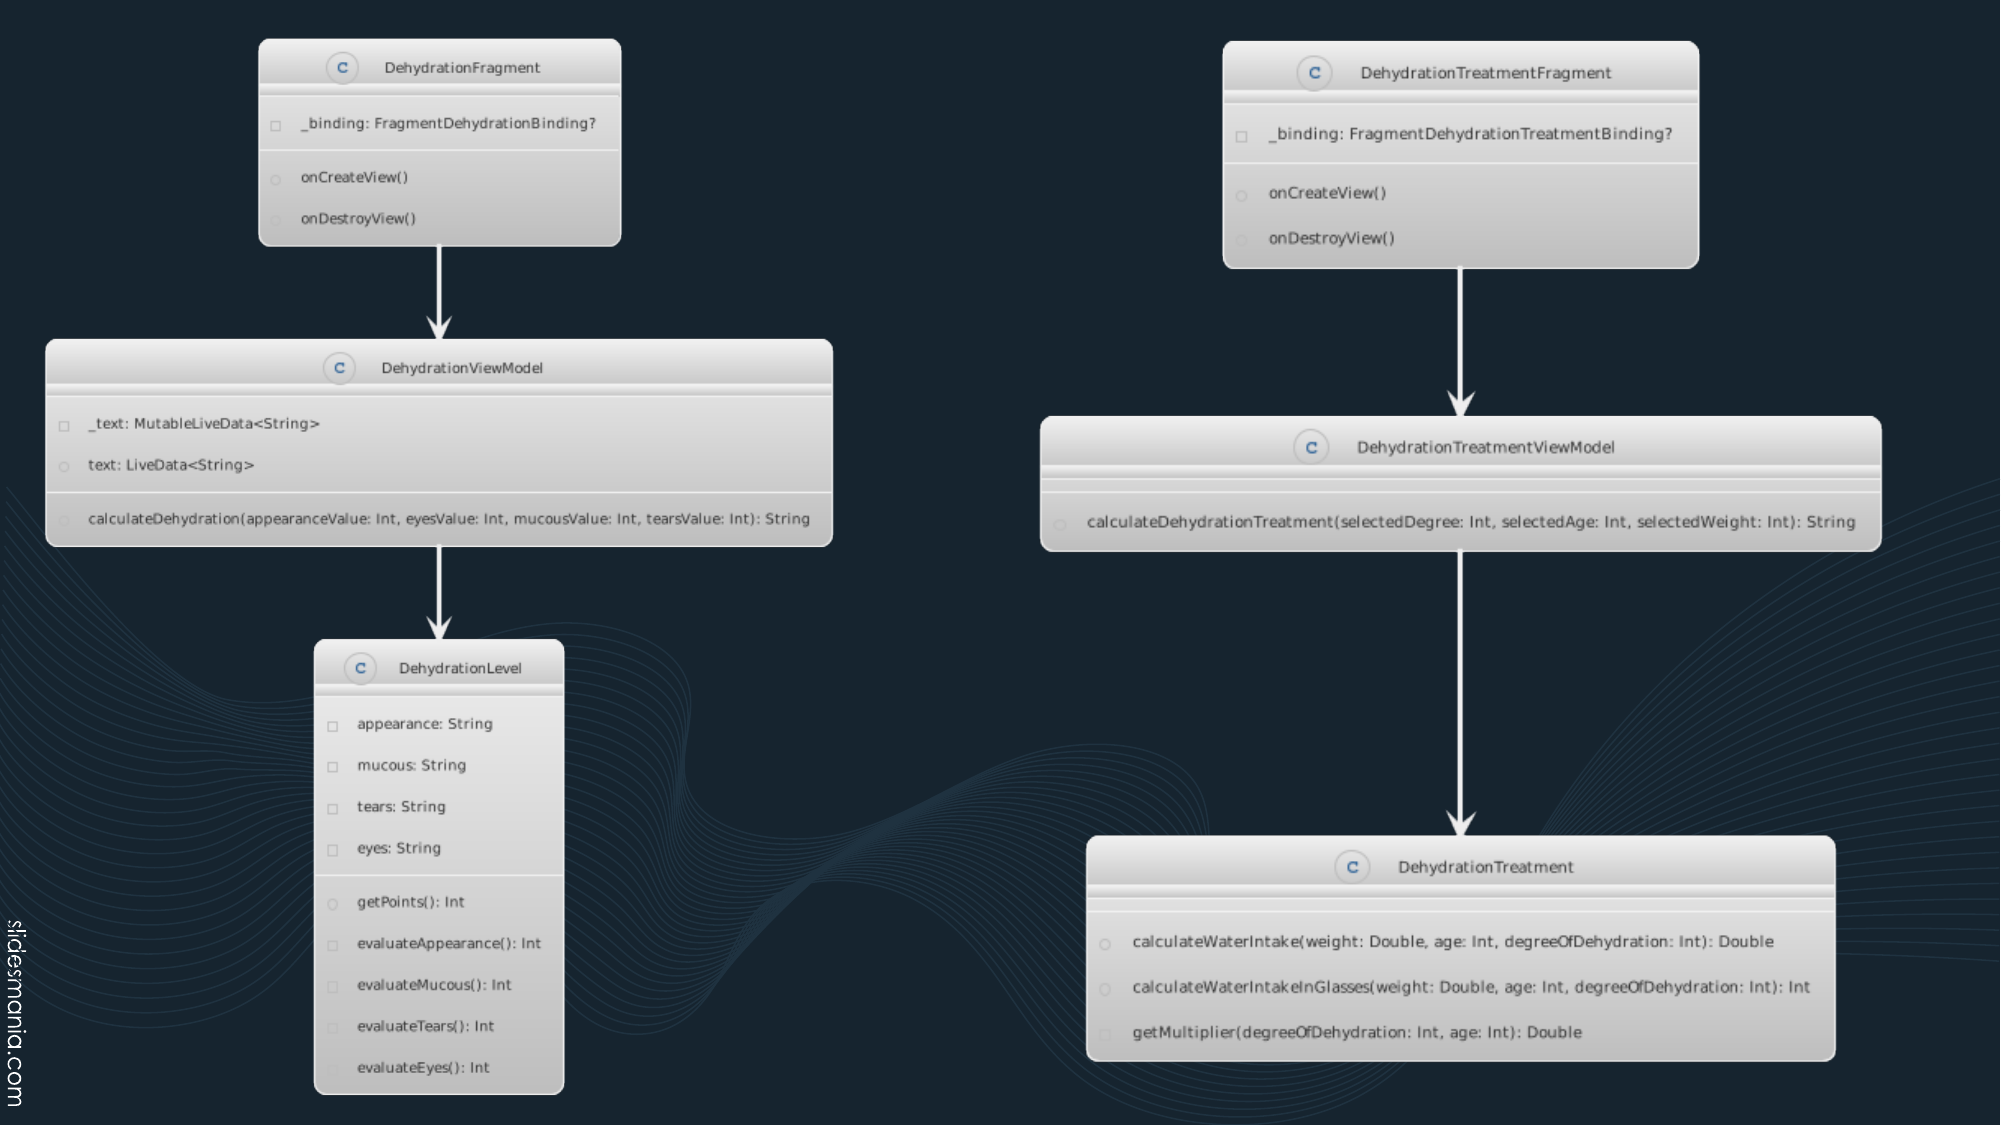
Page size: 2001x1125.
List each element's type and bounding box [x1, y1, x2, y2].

picture [1023, 12, 1934, 1116]
picture [20, 12, 866, 1113]
